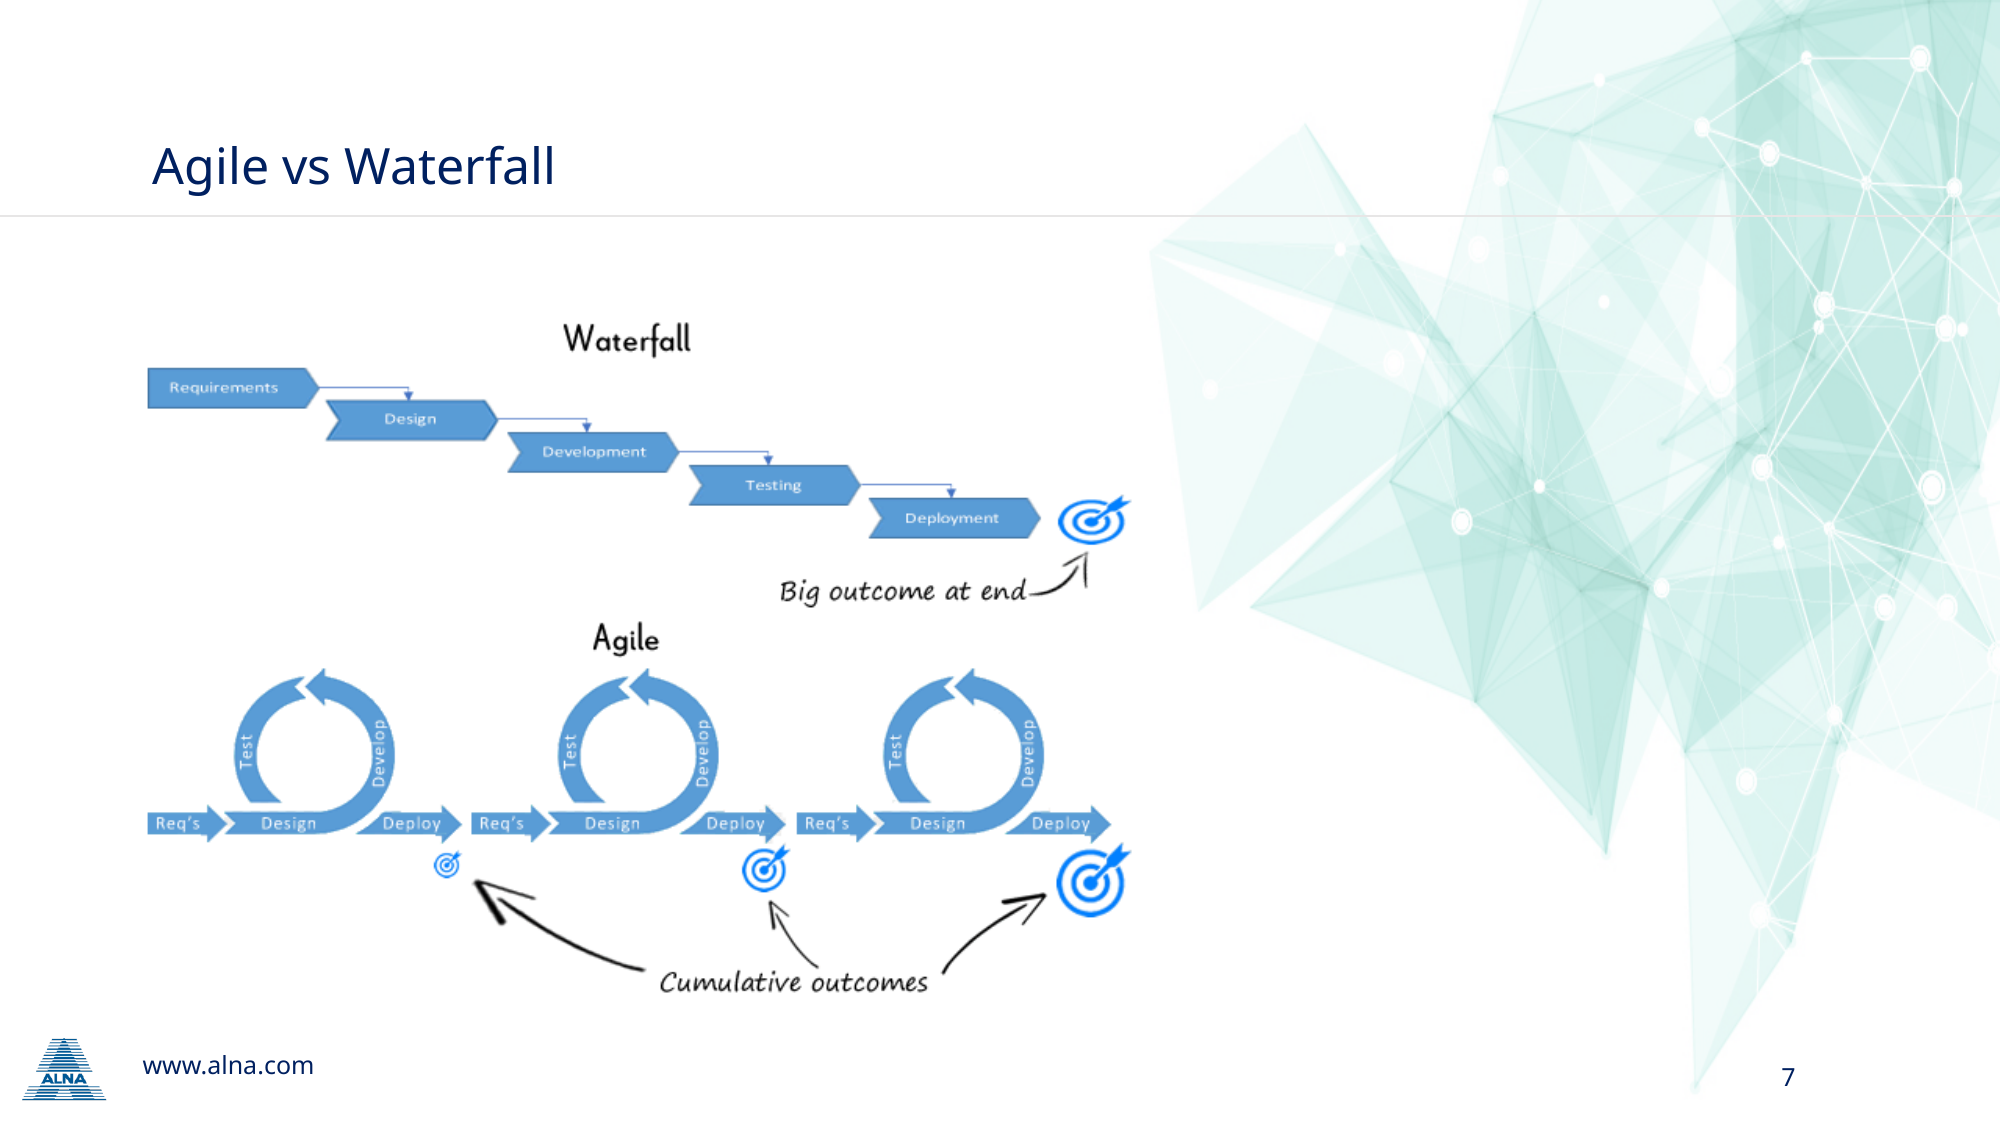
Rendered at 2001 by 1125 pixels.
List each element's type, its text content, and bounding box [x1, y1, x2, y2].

picture [18, 1034, 109, 1103]
title Agile vs Waterfall [137, 59, 1863, 278]
picture [137, 304, 1135, 999]
